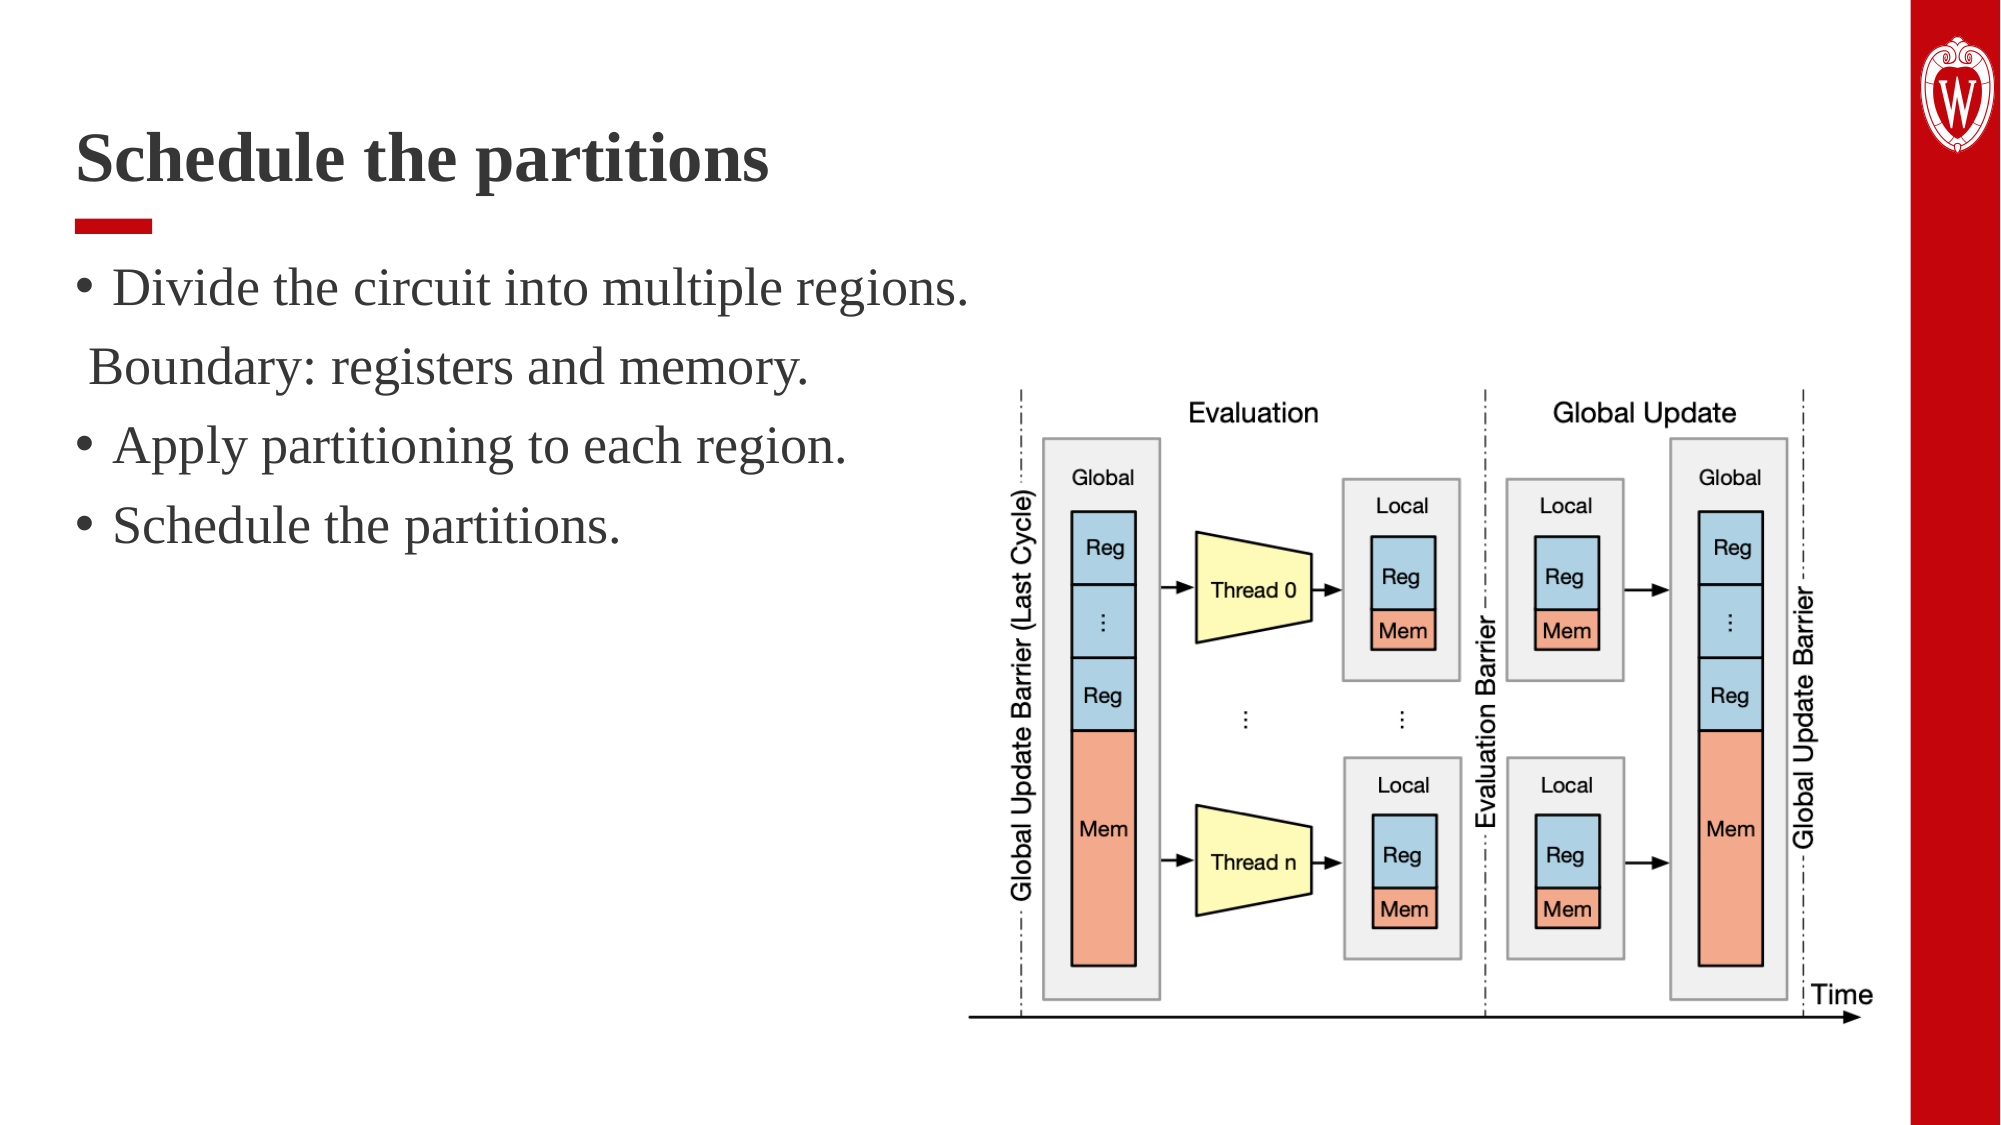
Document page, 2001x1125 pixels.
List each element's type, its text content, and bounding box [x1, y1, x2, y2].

title Schedule the partitions [75, 111, 1863, 197]
picture [968, 362, 1882, 1046]
picture [1920, 36, 1995, 154]
